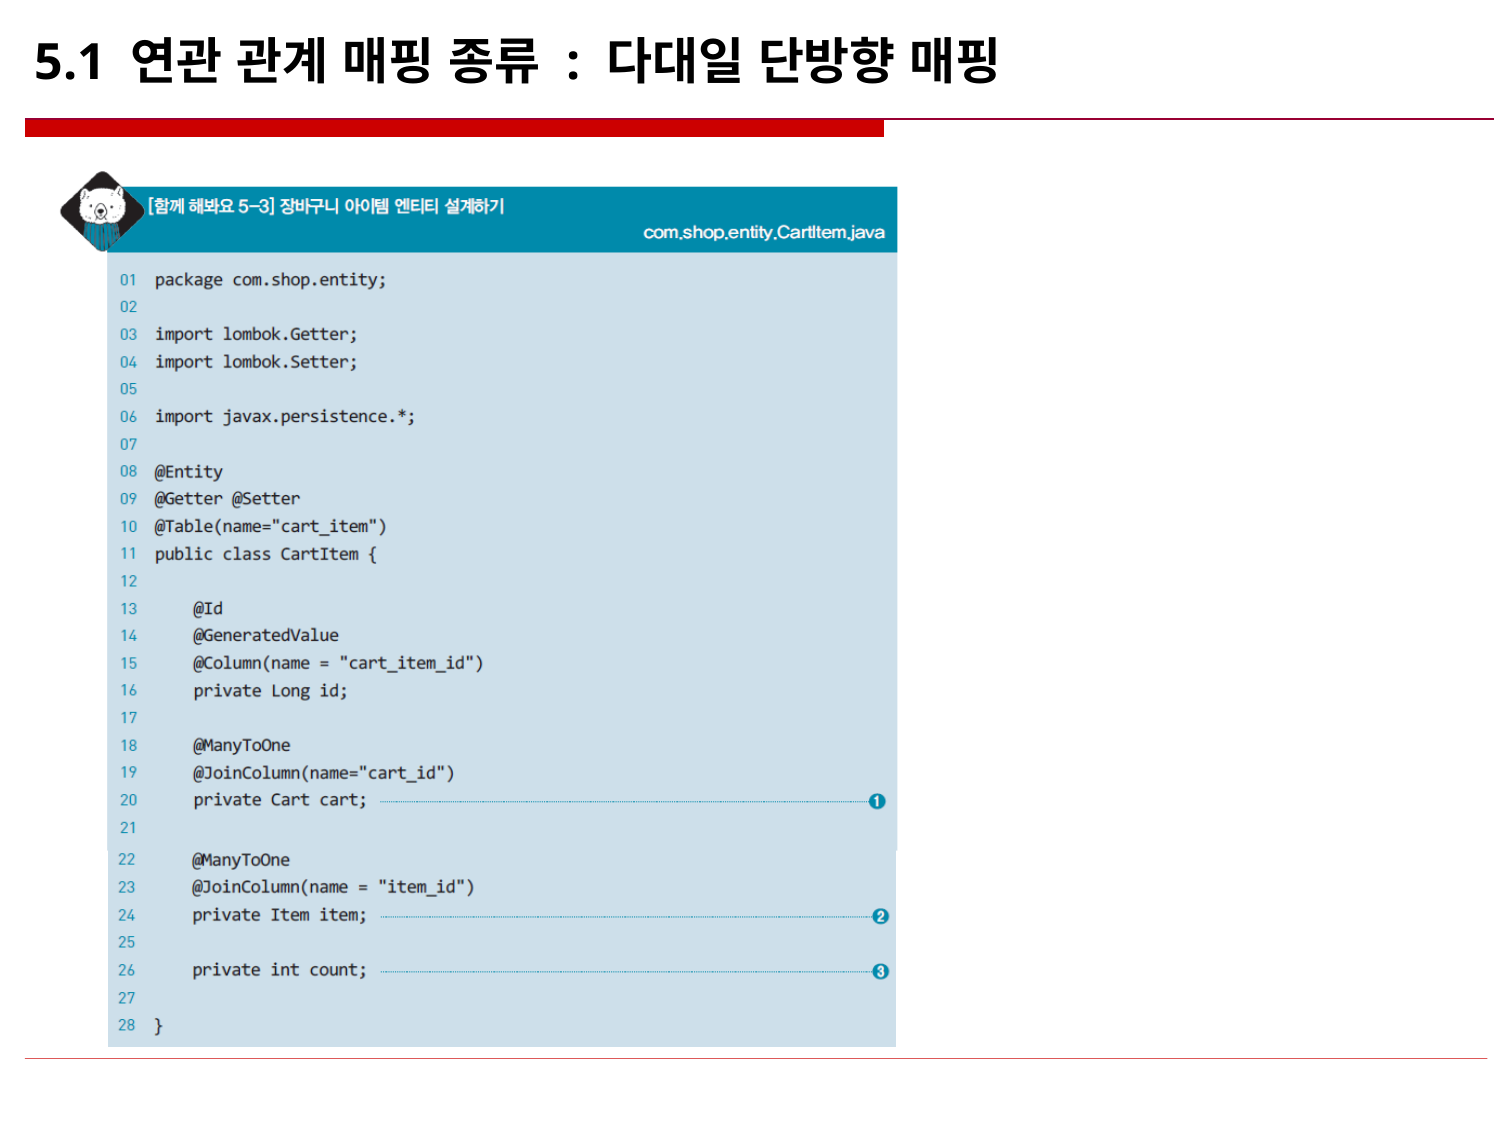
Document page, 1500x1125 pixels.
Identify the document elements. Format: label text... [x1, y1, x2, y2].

title 5.1 연관 관계 매핑 종류 : 다대일 단방향 매핑 [19, 23, 1370, 96]
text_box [52, 160, 918, 1047]
